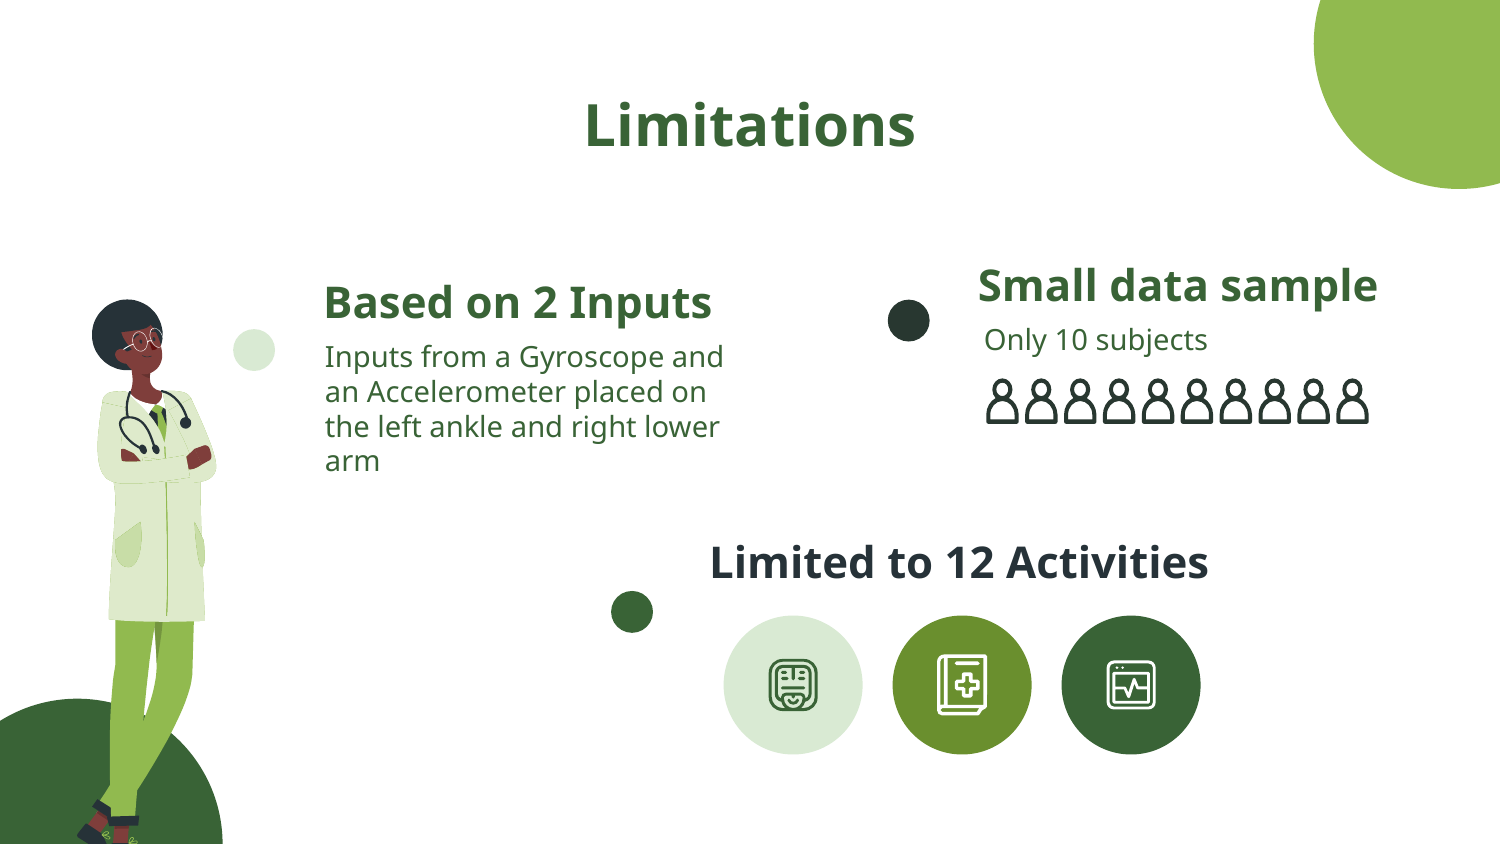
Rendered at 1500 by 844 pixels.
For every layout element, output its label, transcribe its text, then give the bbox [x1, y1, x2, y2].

text_box Only 10 subjects [972, 315, 1422, 401]
text_box [1025, 401, 1058, 424]
text_box [723, 615, 863, 755]
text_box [936, 654, 988, 716]
text_box [986, 401, 1019, 424]
text_box [892, 615, 1032, 755]
text_box [1336, 401, 1369, 424]
text_box [233, 329, 276, 371]
text_box [1102, 401, 1136, 424]
text_box [1258, 401, 1291, 424]
text_box [1219, 401, 1253, 424]
text_box [1297, 401, 1330, 424]
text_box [1106, 660, 1157, 710]
text_box [1064, 401, 1097, 424]
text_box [76, 299, 217, 844]
text_box Based on 2 Inputs [308, 260, 748, 329]
text_box [1141, 401, 1175, 424]
text_box [887, 299, 930, 342]
text_box Limited to 12 Activities [694, 519, 1231, 659]
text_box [768, 658, 819, 712]
title Limitations [51, 73, 1449, 168]
text_box Small data sample [962, 243, 1443, 357]
text_box [1180, 401, 1214, 424]
text_box Inputs from a Gyroscope and an Accelerometer placed on the left ankle and right lower arm [313, 332, 763, 418]
text_box [611, 590, 653, 633]
text_box [1061, 615, 1201, 755]
